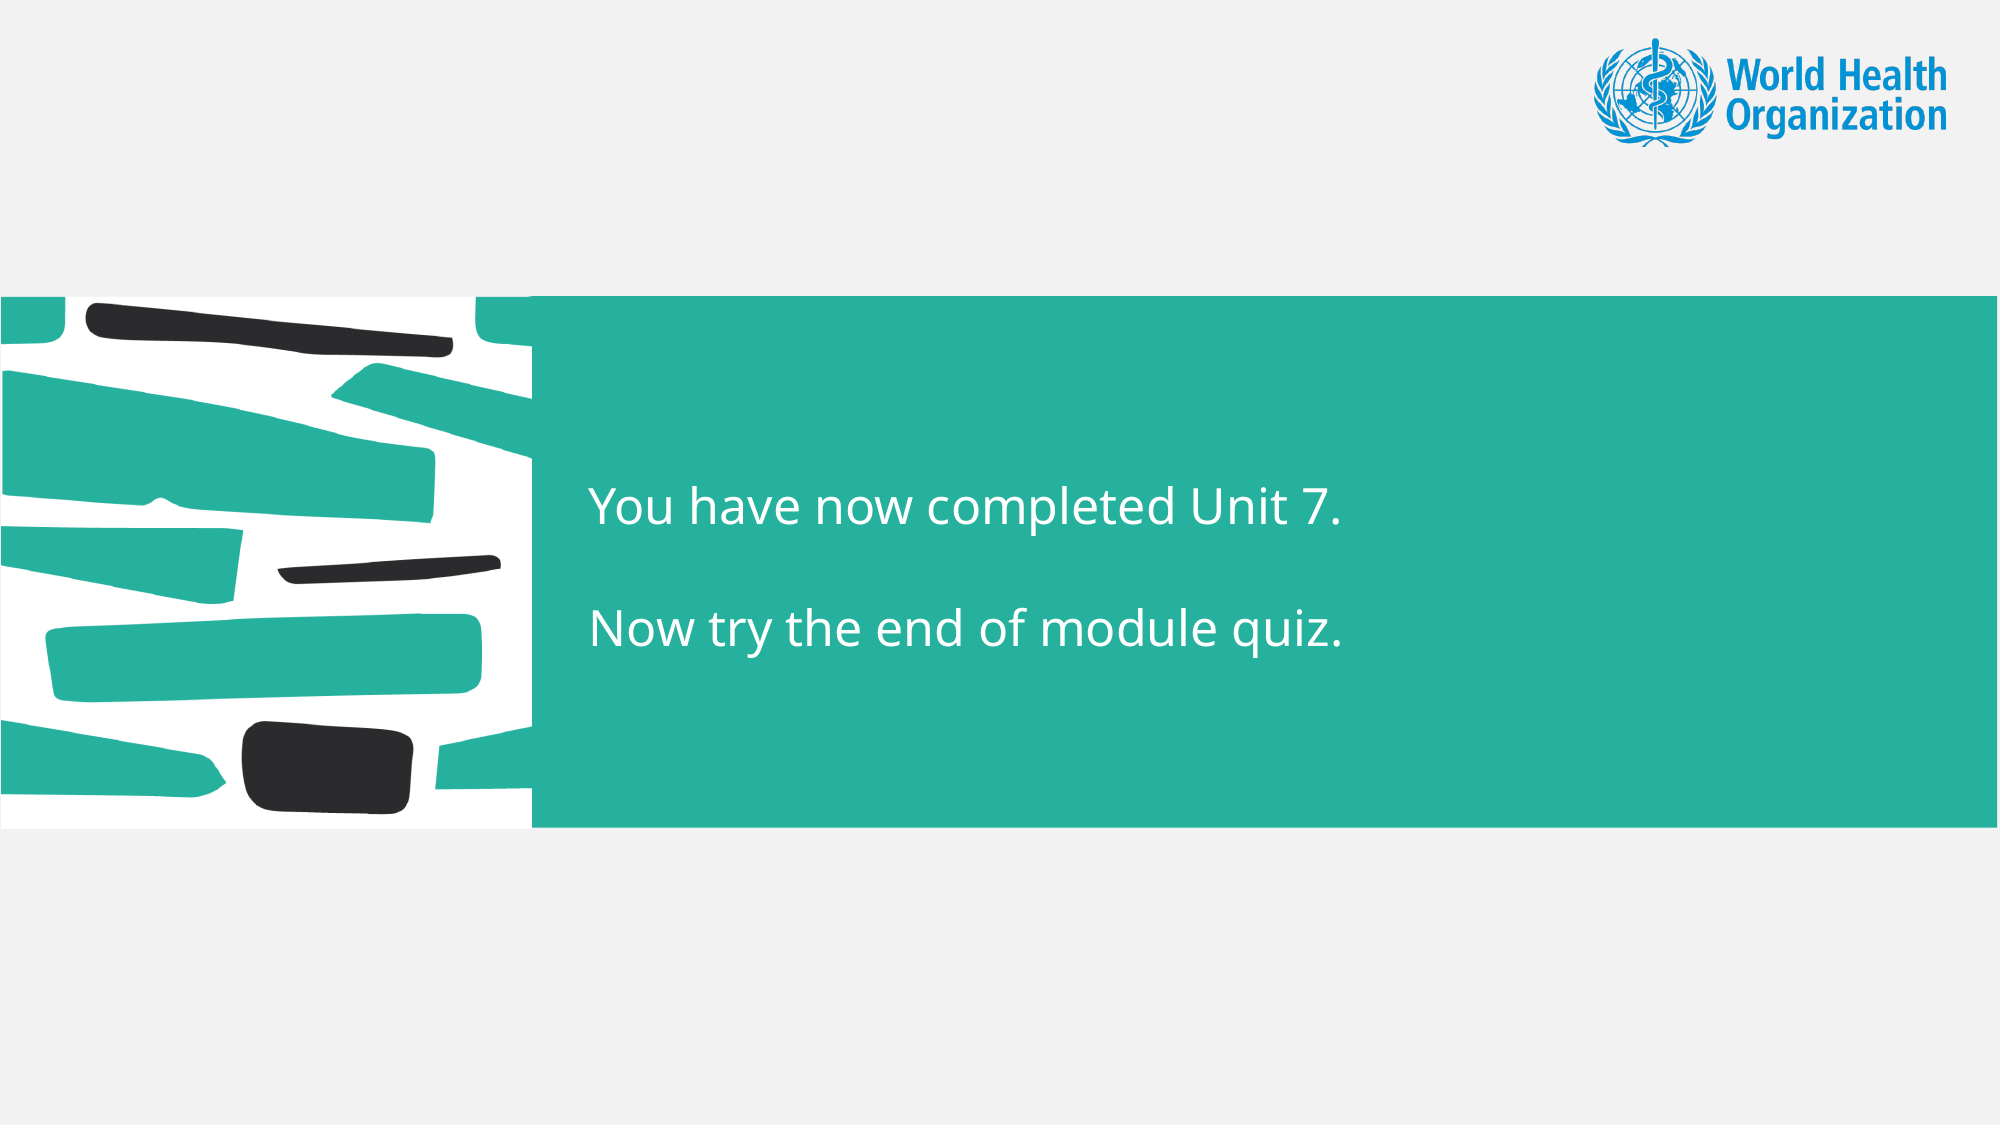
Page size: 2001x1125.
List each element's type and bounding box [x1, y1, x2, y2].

picture [1647, 140, 1664, 147]
picture [1640, 67, 1654, 77]
picture [1602, 97, 1608, 108]
text_box [0, 296, 1998, 829]
picture [1628, 50, 1652, 64]
picture [1618, 105, 1629, 117]
picture [1594, 103, 1646, 147]
picture [1658, 50, 1682, 71]
picture [1594, 38, 1946, 147]
picture [1669, 73, 1679, 106]
picture [1624, 64, 1638, 99]
picture [1632, 75, 1643, 89]
picture [1675, 71, 1687, 110]
picture [1632, 92, 1641, 105]
